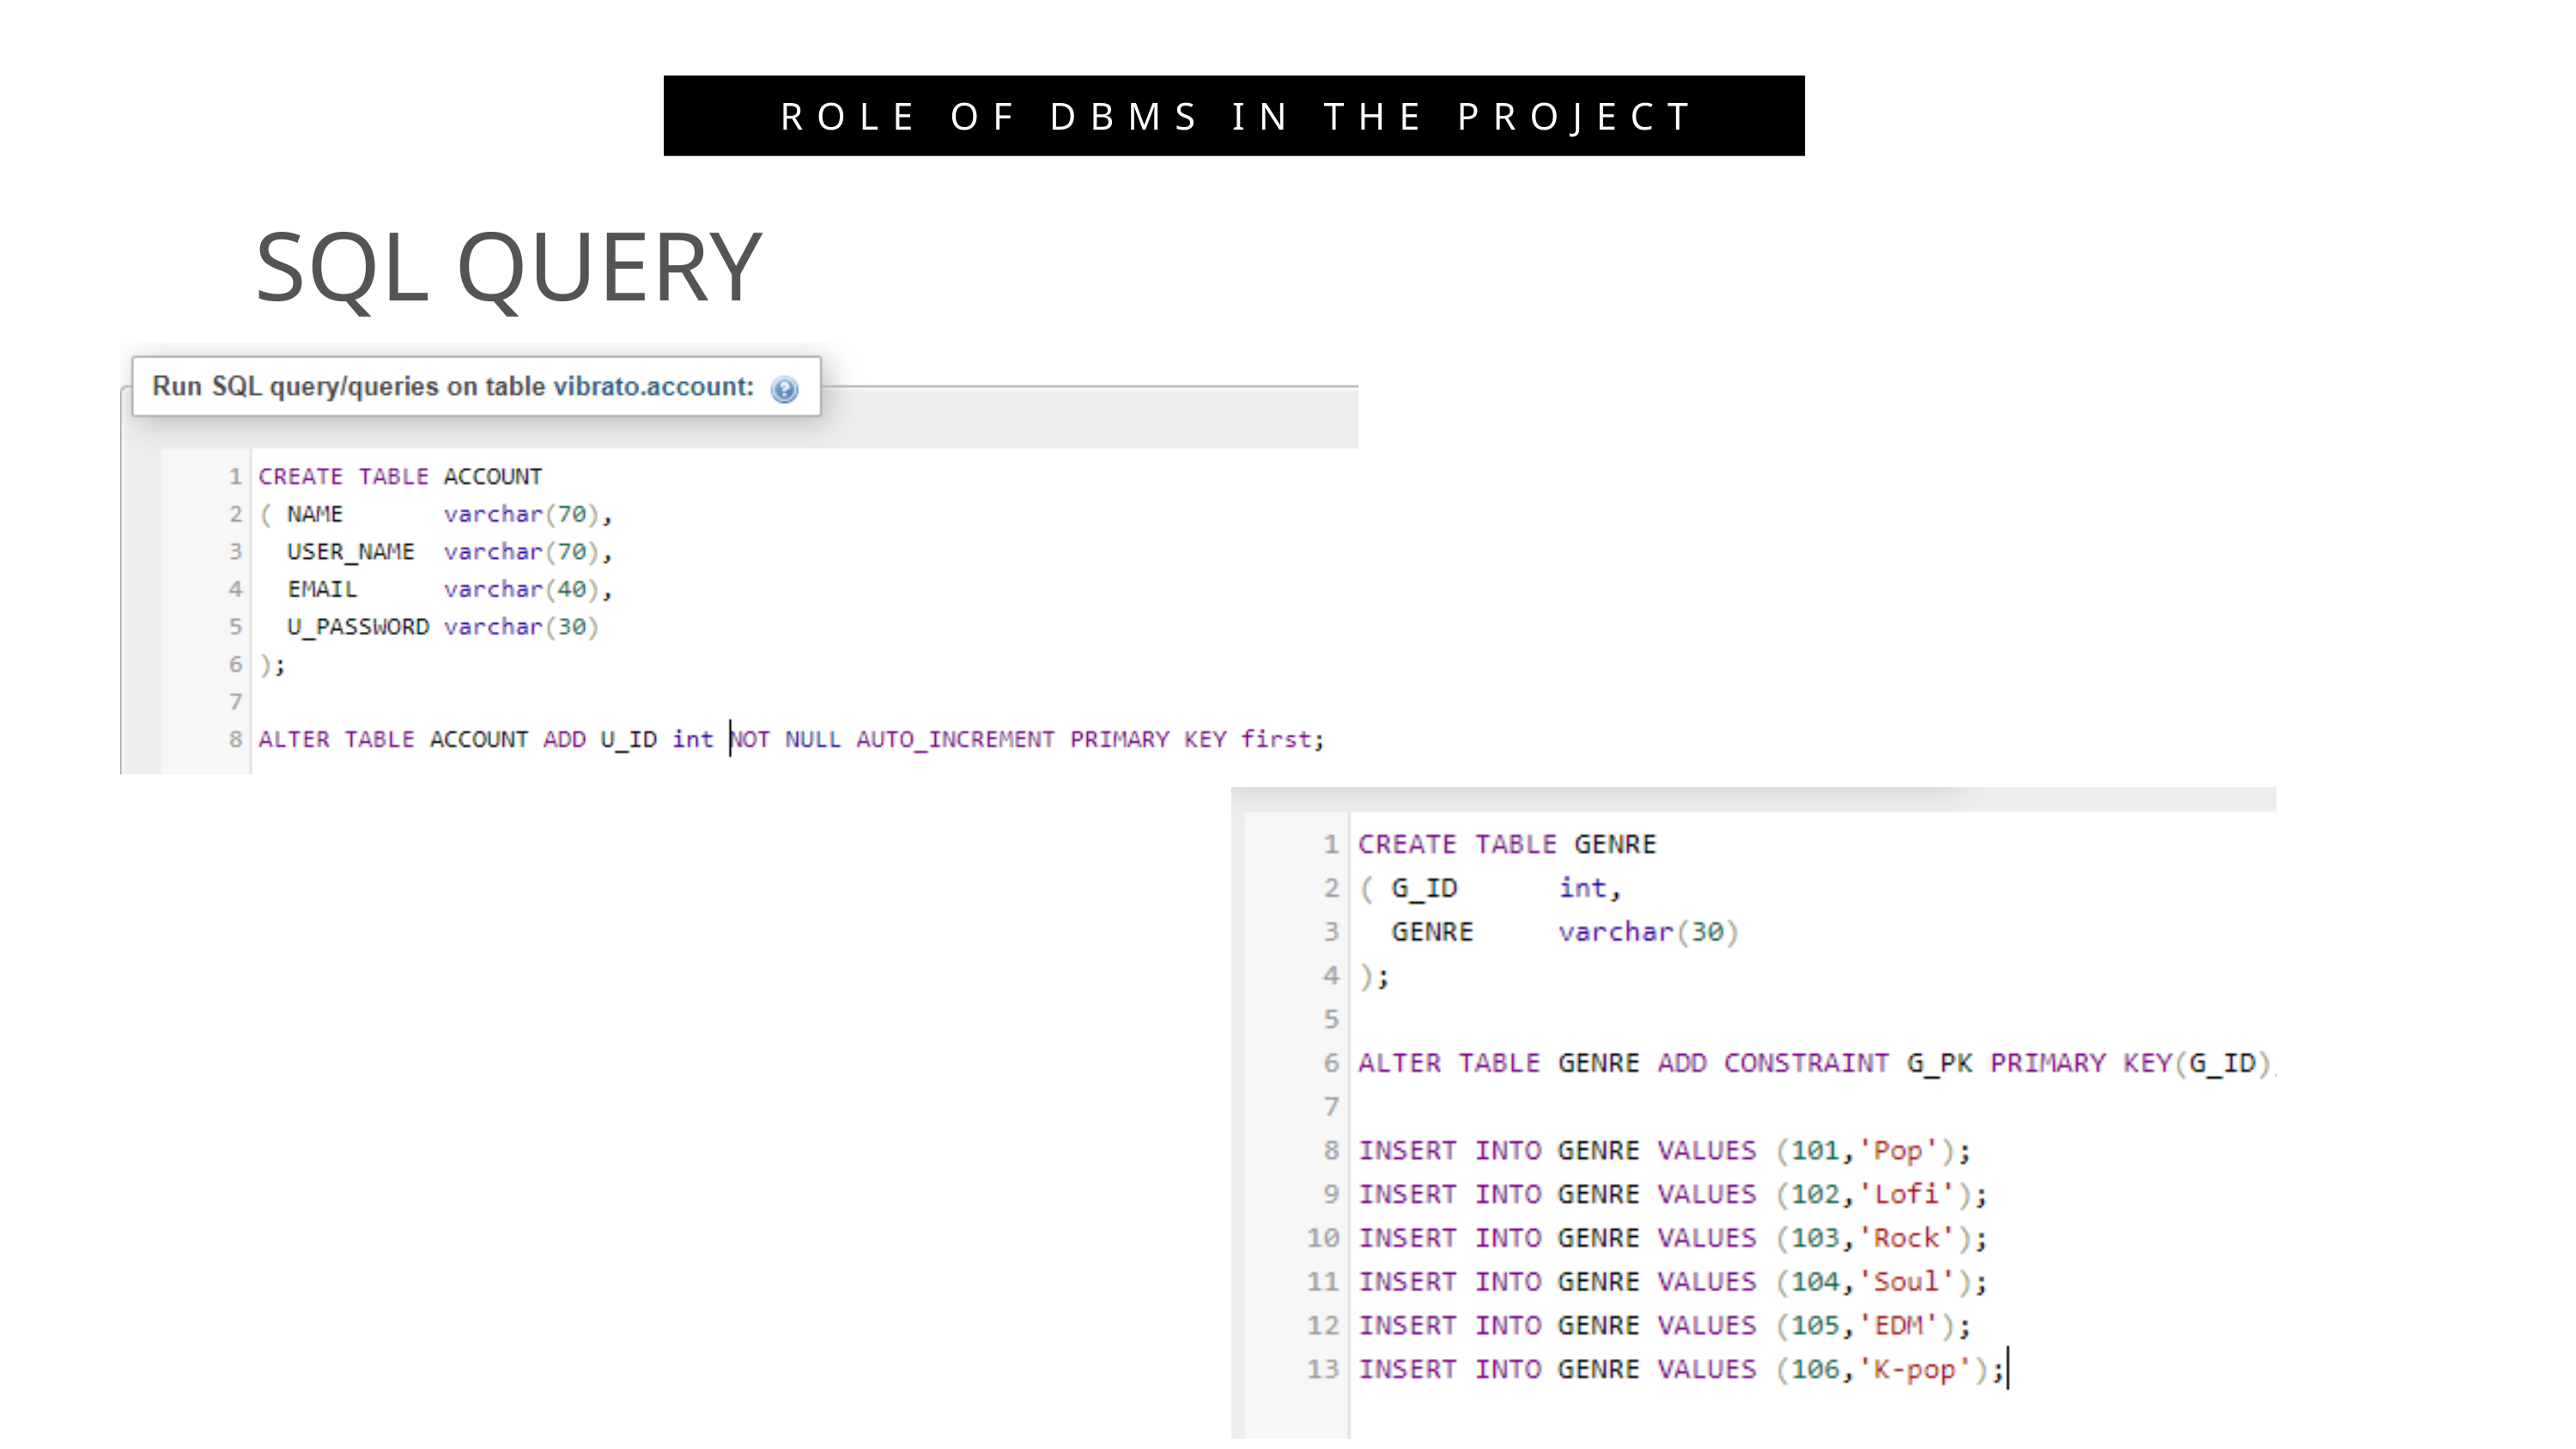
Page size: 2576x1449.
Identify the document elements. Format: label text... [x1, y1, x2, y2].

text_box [663, 75, 1806, 156]
text_box SQL QUERY [232, 186, 787, 319]
picture [119, 343, 1359, 774]
picture [1230, 787, 2277, 1440]
